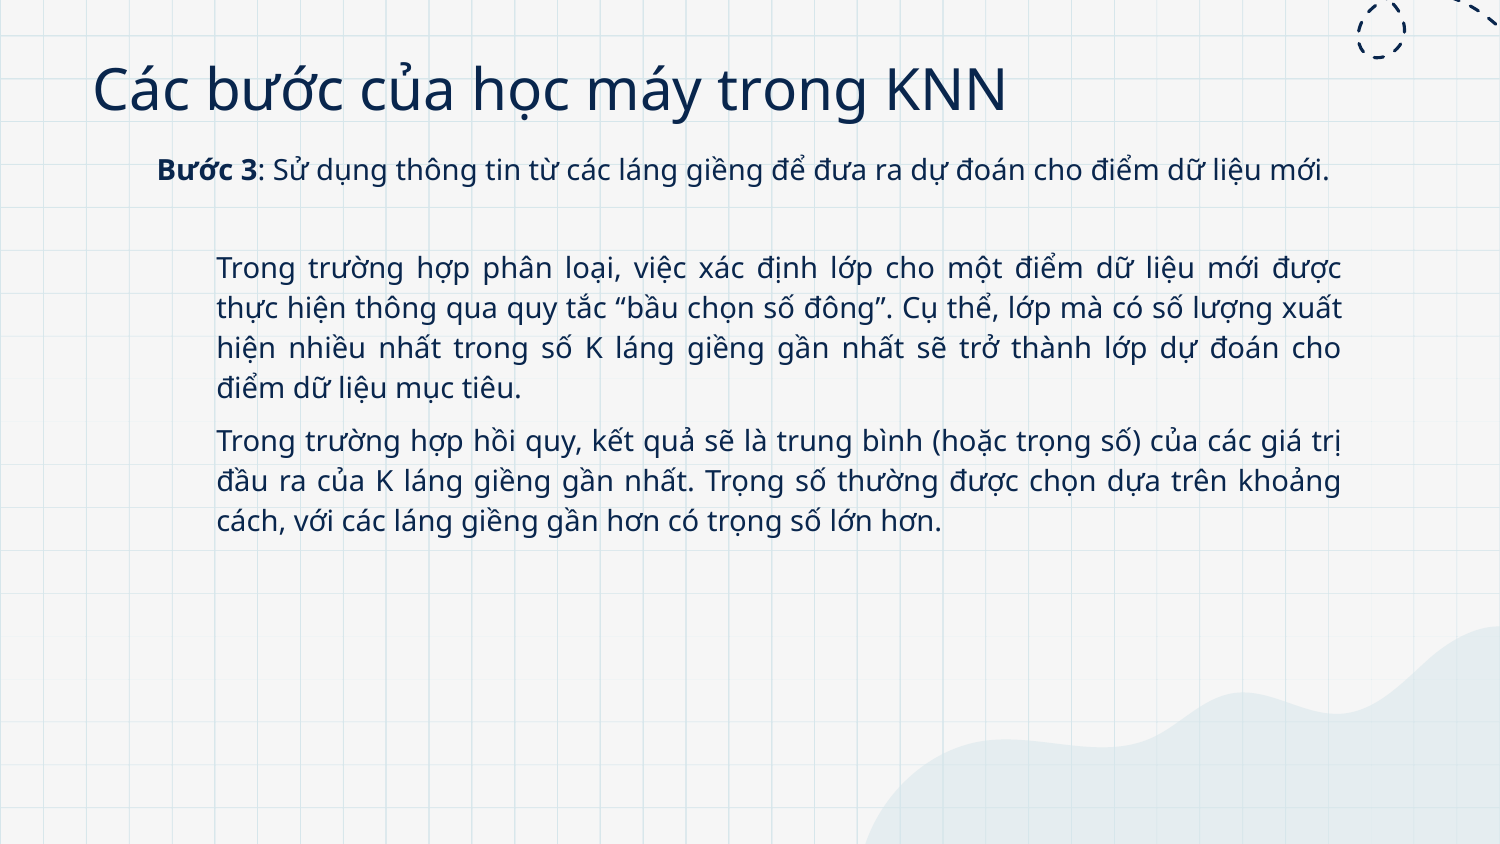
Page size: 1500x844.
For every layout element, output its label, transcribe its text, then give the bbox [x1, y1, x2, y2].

subtitle Bước 3: Sử dụng thông tin từ các láng giềng để đưa ra dự đoán cho điểm dữ liệu mới. [123, 131, 1410, 287]
picture [0, 0, 1500, 844]
subtitle Trong trường hợp phân loại, việc xác định lớp cho một điểm dữ liệu mới được thực hiện thông qua quy tắc “bầu chọn số đông”. Cụ thể, lớp mà có số lượng xuất hiện nhiều nhất trong số K láng giềng gần nhất sẽ trở thành lớp dự đoán cho điểm dữ liệu mục tiêu. Trong trường hợp hồi quy, kết quả sẽ là trung bình (hoặc trọng số) của các giá trị đầu ra của K láng giềng gần nhất. Trọng số thường được chọn dựa trên khoảng cách, với các láng giềng gần hơn có trọng số lớn hơn. [182, 229, 1358, 587]
title Các bước của học máy trong KNN [77, 37, 1342, 132]
